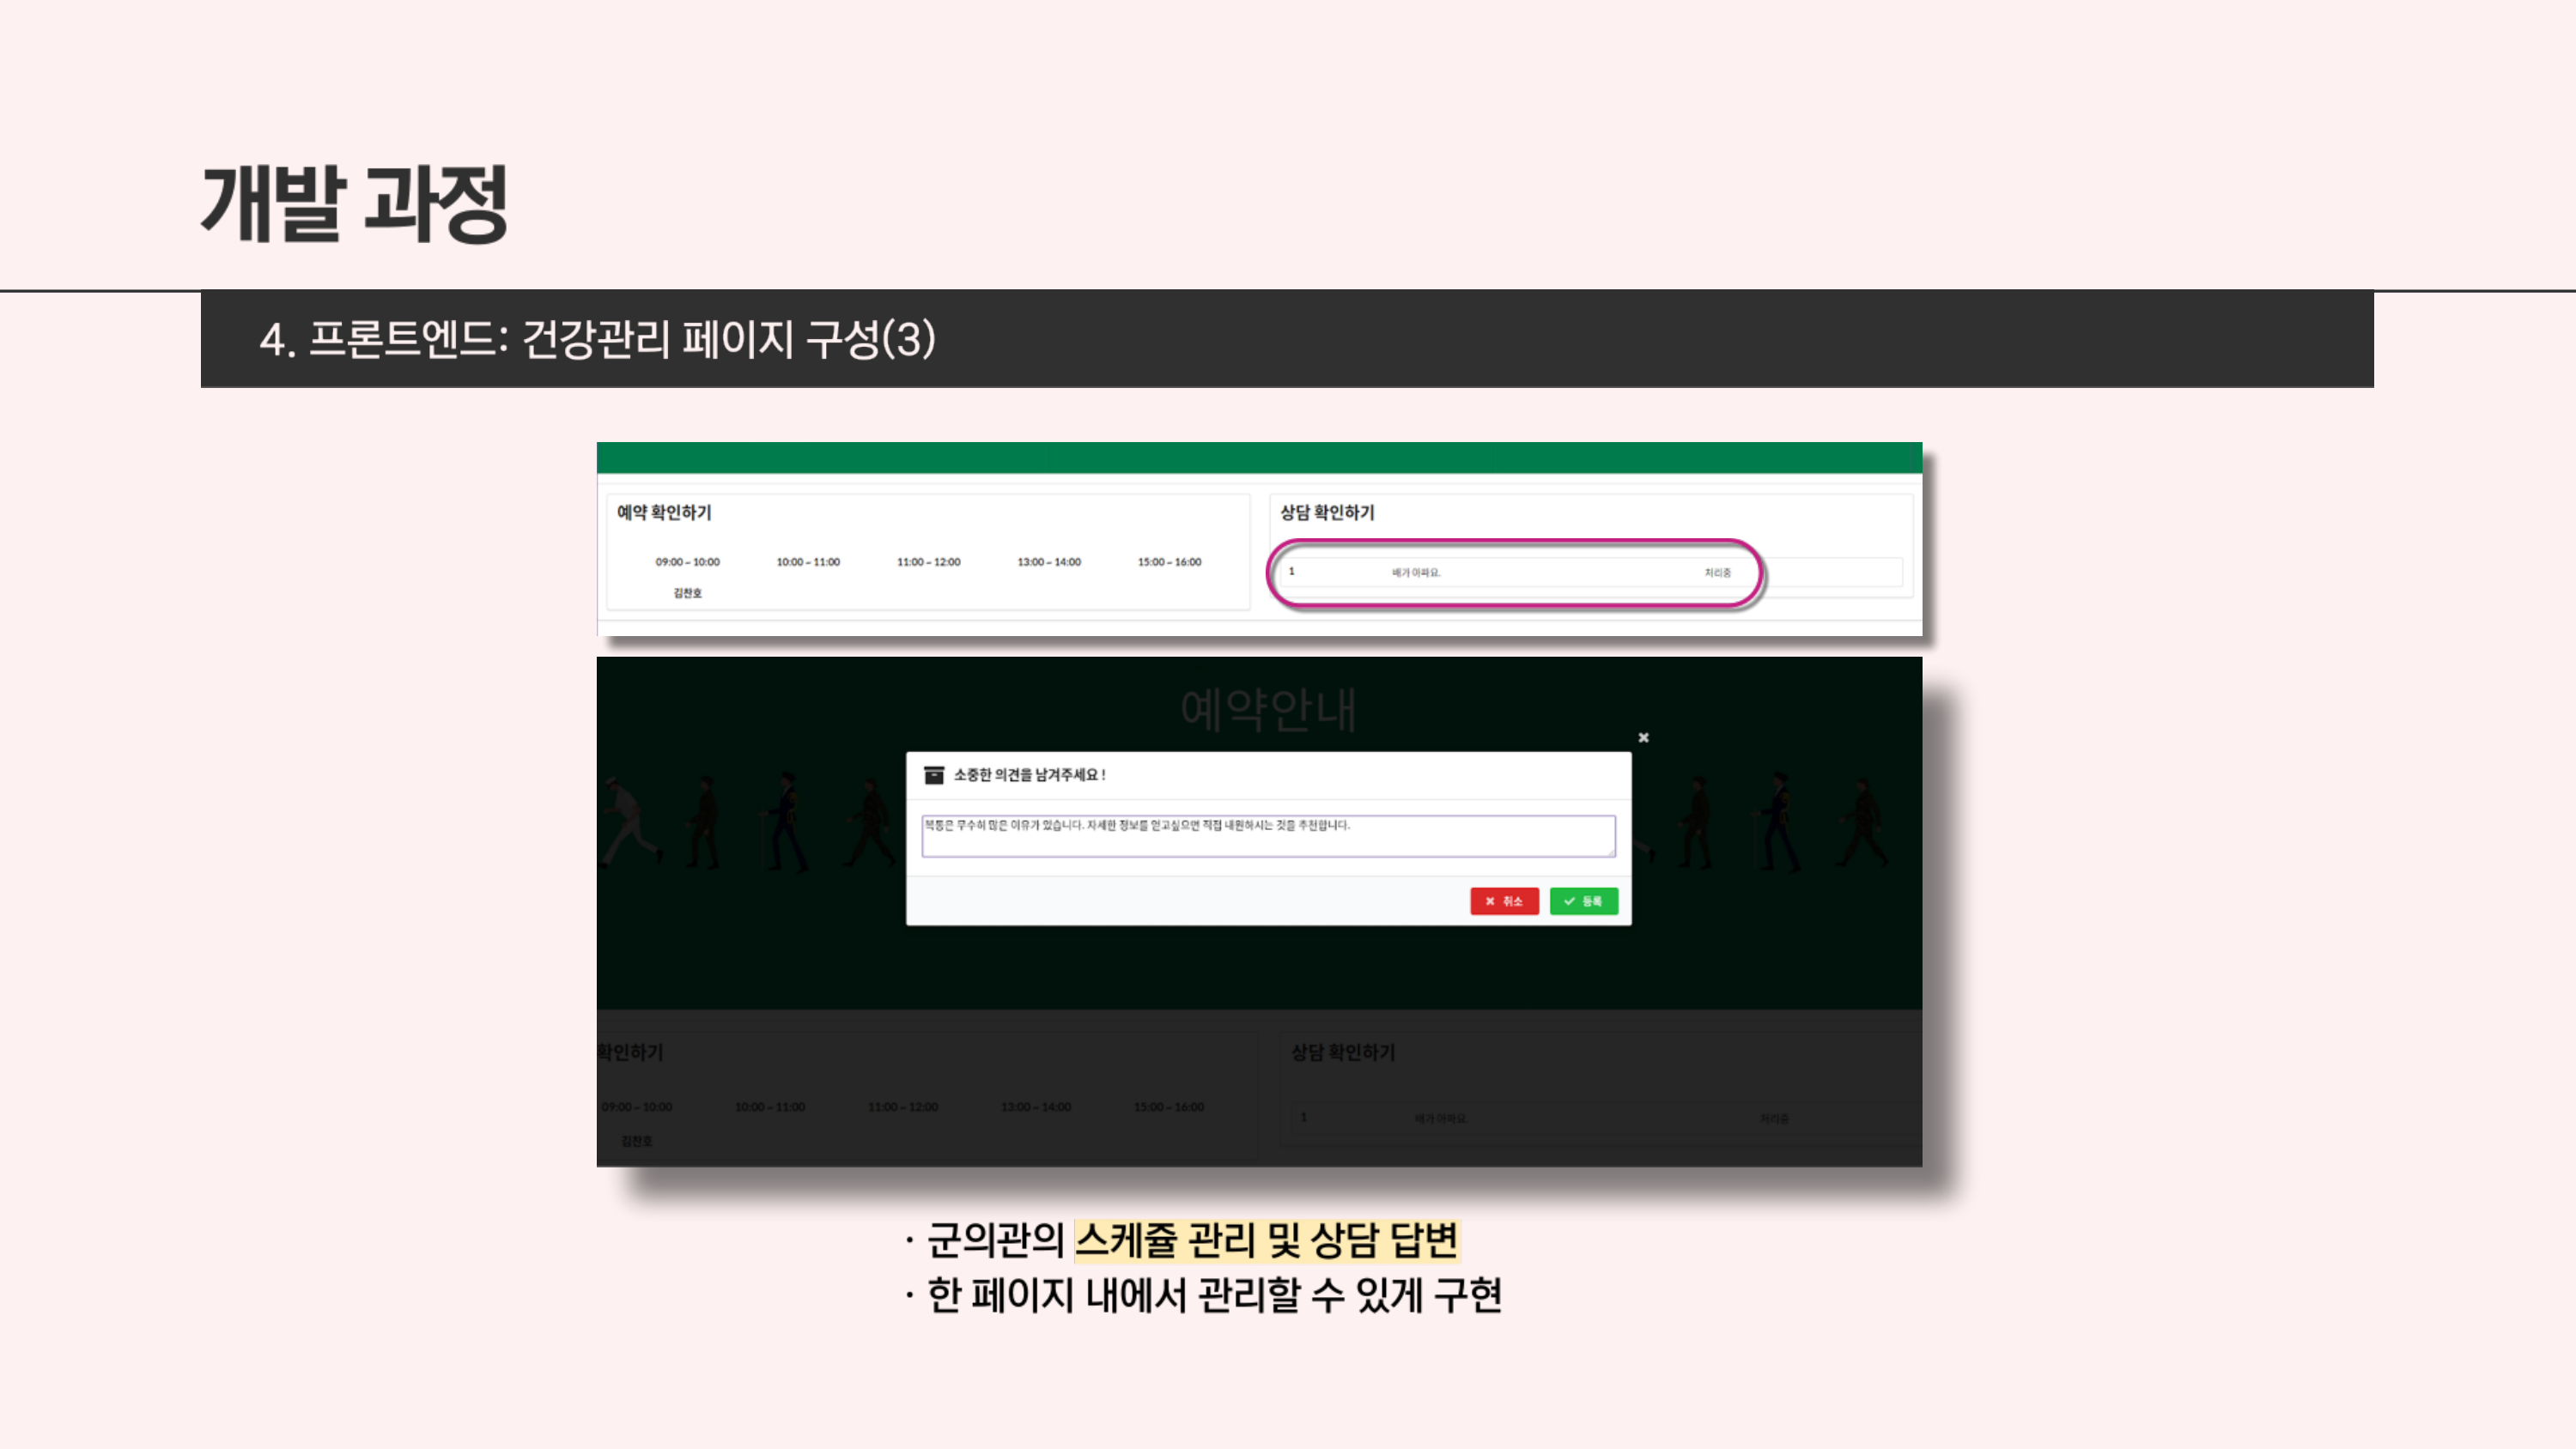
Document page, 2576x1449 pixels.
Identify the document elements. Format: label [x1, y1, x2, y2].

text_box [0, 289, 185, 293]
picture [252, 304, 957, 381]
text_box [597, 442, 1923, 1168]
picture [0, 358, 2576, 1449]
picture [186, 132, 550, 288]
text_box [2379, 289, 2576, 293]
text_box [201, 289, 2374, 388]
